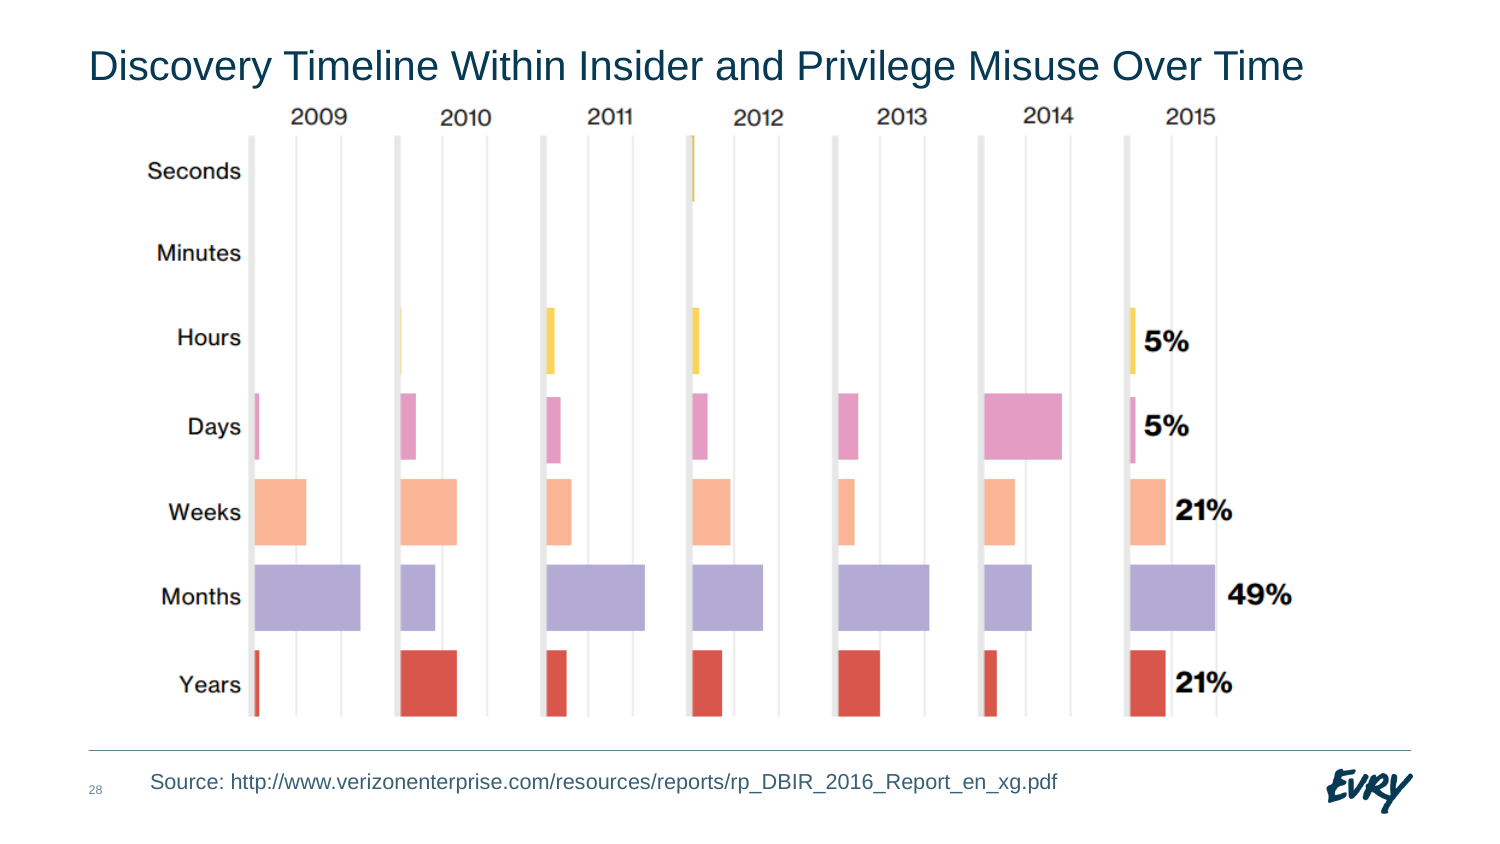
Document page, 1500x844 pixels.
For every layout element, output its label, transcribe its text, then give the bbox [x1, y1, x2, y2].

picture [134, 80, 1320, 742]
picture [1388, 779, 1413, 814]
title Discovery Timeline Within Insider and Privilege Misuse Over Time [88, 33, 1457, 94]
slide_number 28 [88, 781, 119, 797]
picture [1326, 768, 1413, 814]
picture [1376, 779, 1383, 785]
list Source: http://www.verizonenterprise.com/resources/reports/rp_DBIR_2016_Report_en_xg.pdf [150, 765, 1065, 795]
